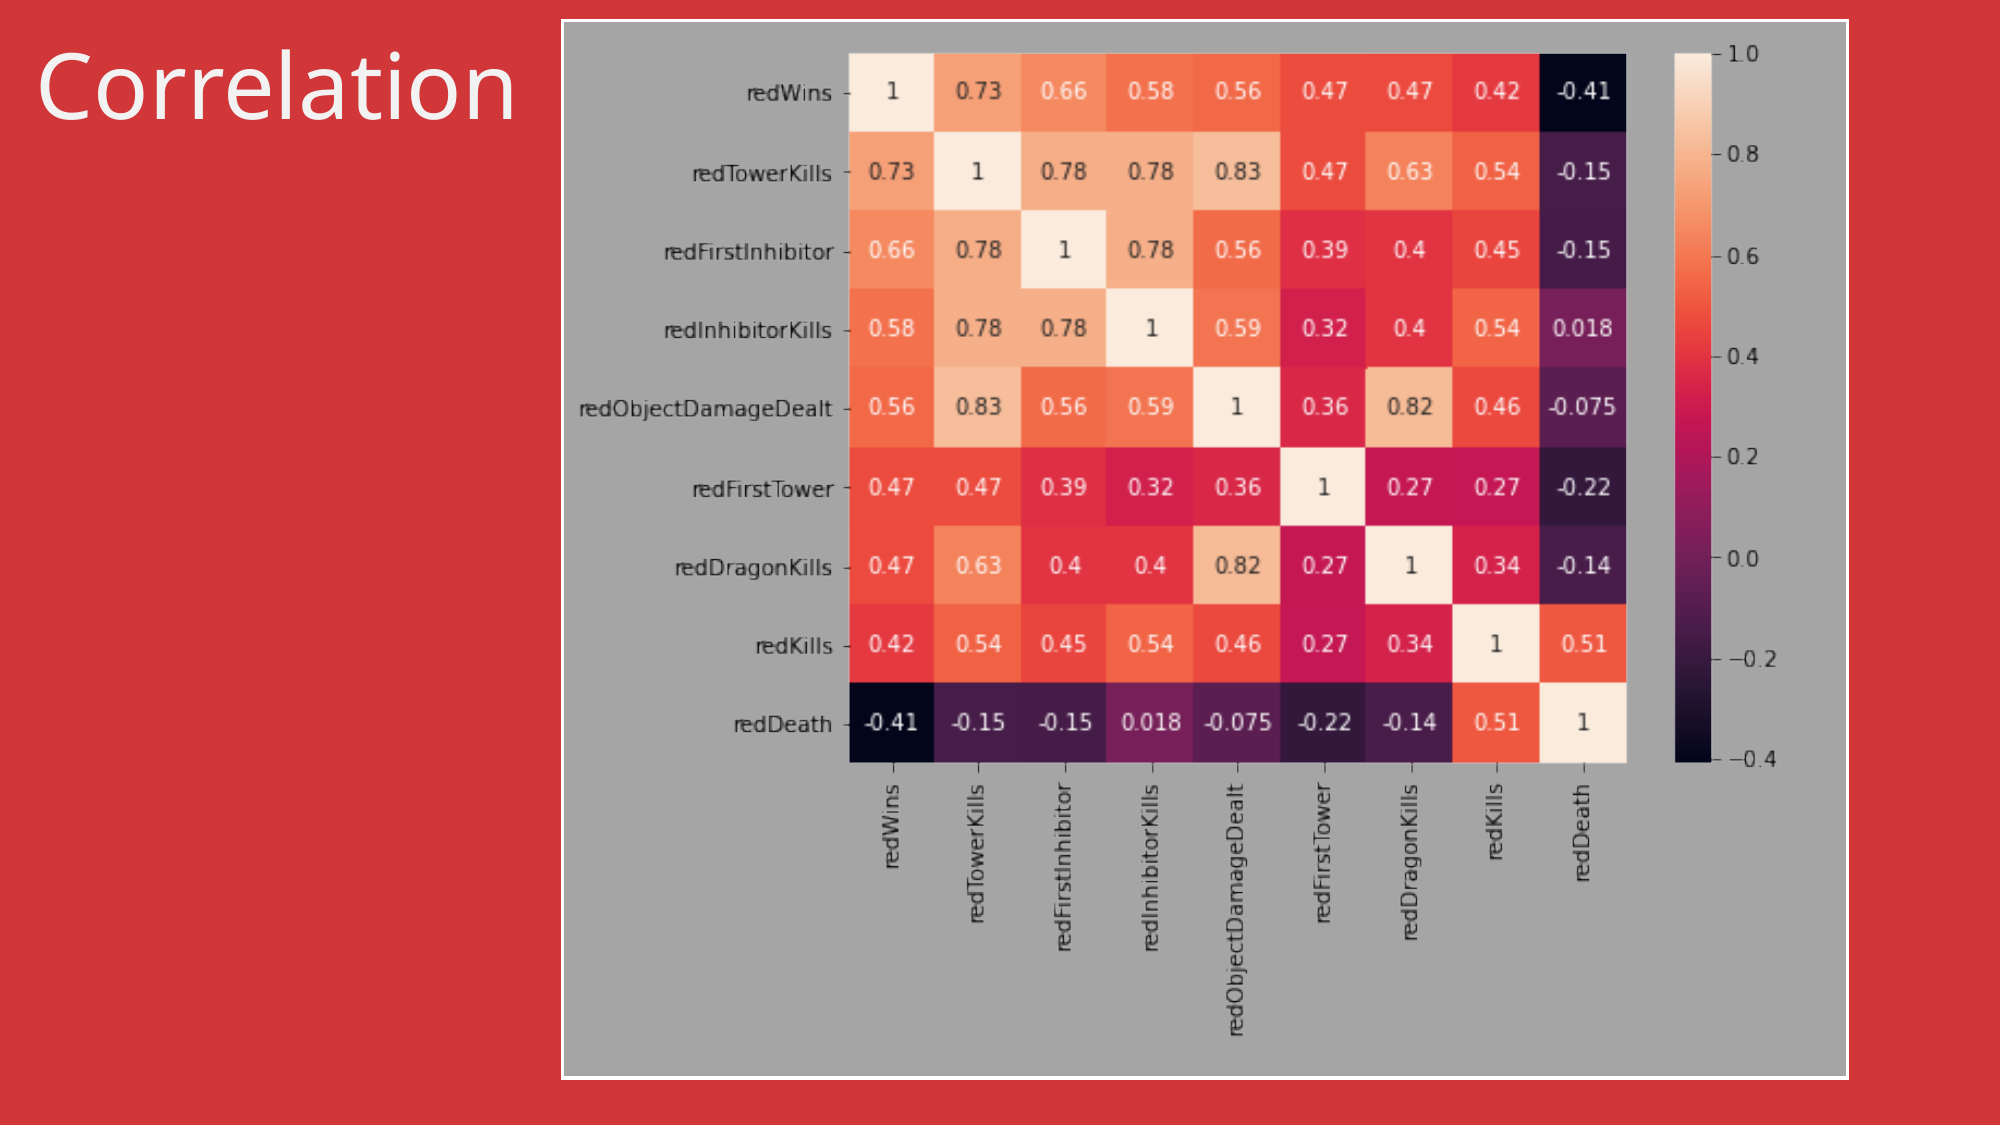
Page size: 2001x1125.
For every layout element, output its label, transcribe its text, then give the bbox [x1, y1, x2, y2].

text_box [561, 19, 1849, 1080]
title Correlation [20, 0, 1746, 199]
picture [562, 30, 1795, 1052]
